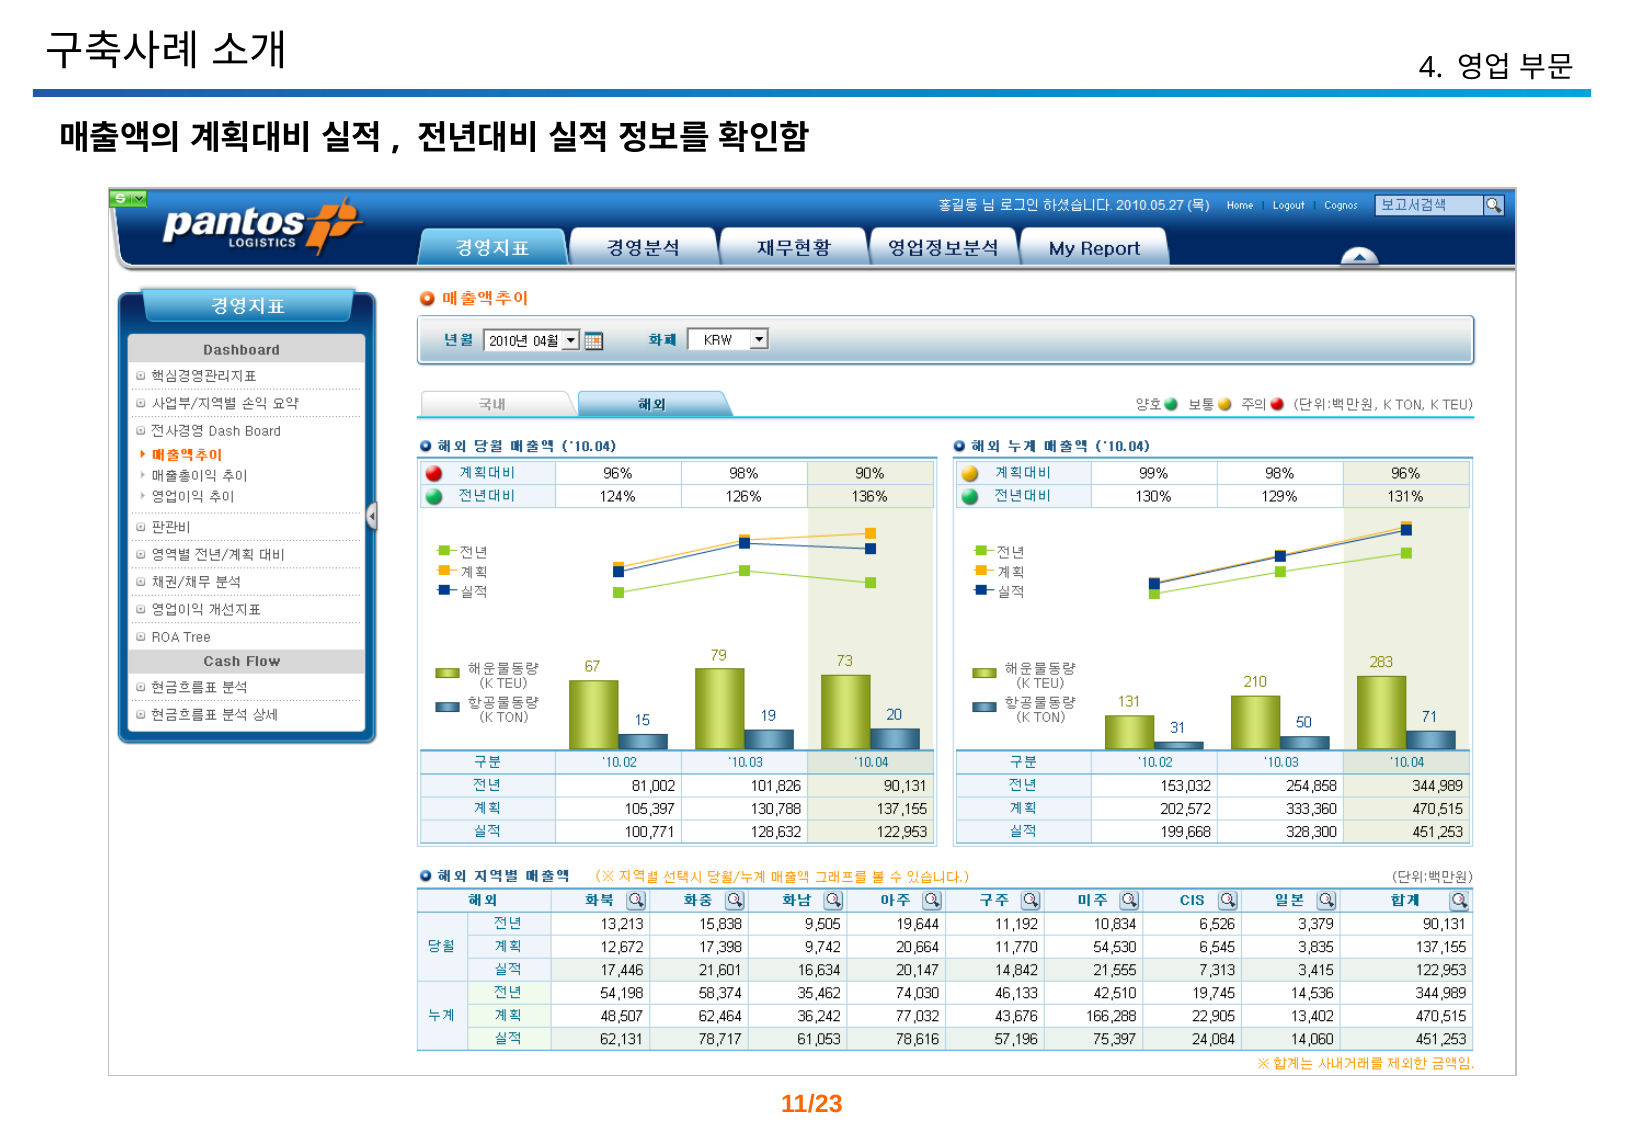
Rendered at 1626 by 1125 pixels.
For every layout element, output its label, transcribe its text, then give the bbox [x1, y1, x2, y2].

picture [108, 188, 1516, 1075]
text_box 4. 영업 부문 [1403, 41, 1589, 92]
text_box 매출액의 계획대비 실적, 전년대비 실적 정보를 확인함 [44, 109, 1581, 164]
text_box 구축사례 소개 [30, 16, 304, 81]
